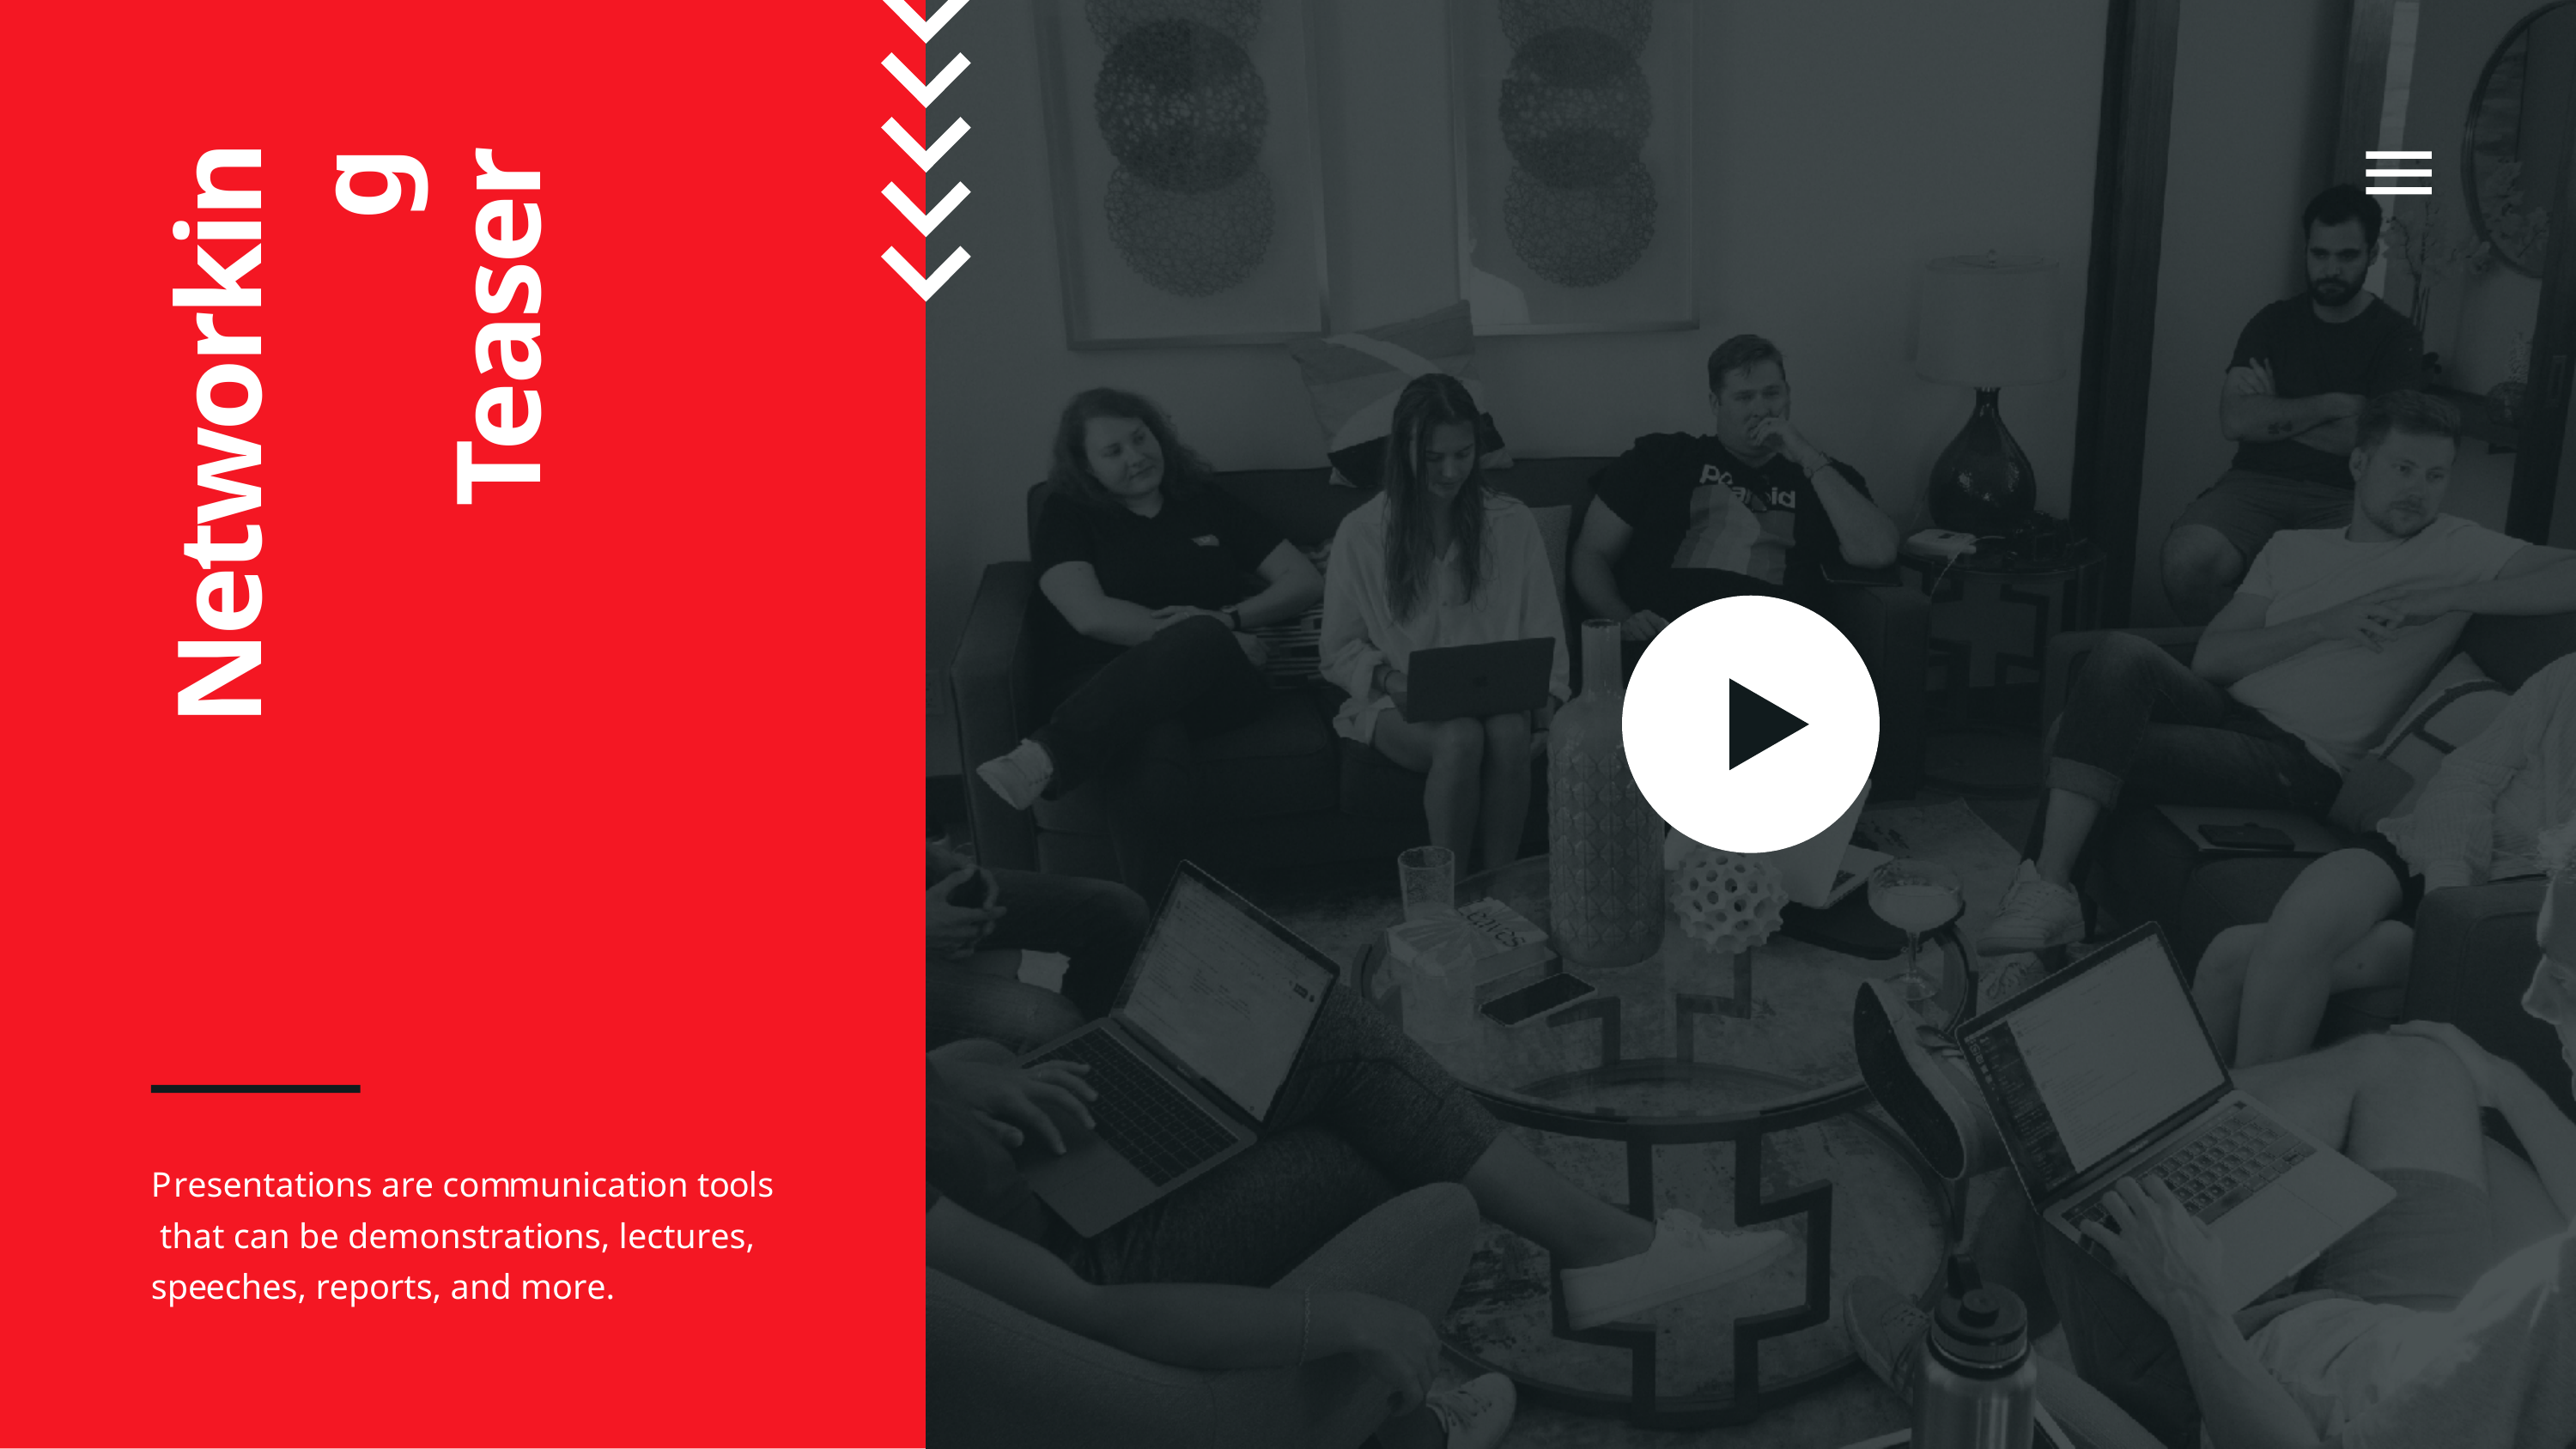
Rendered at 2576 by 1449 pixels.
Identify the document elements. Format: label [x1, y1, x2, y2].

text_box [0, 0, 2576, 1449]
